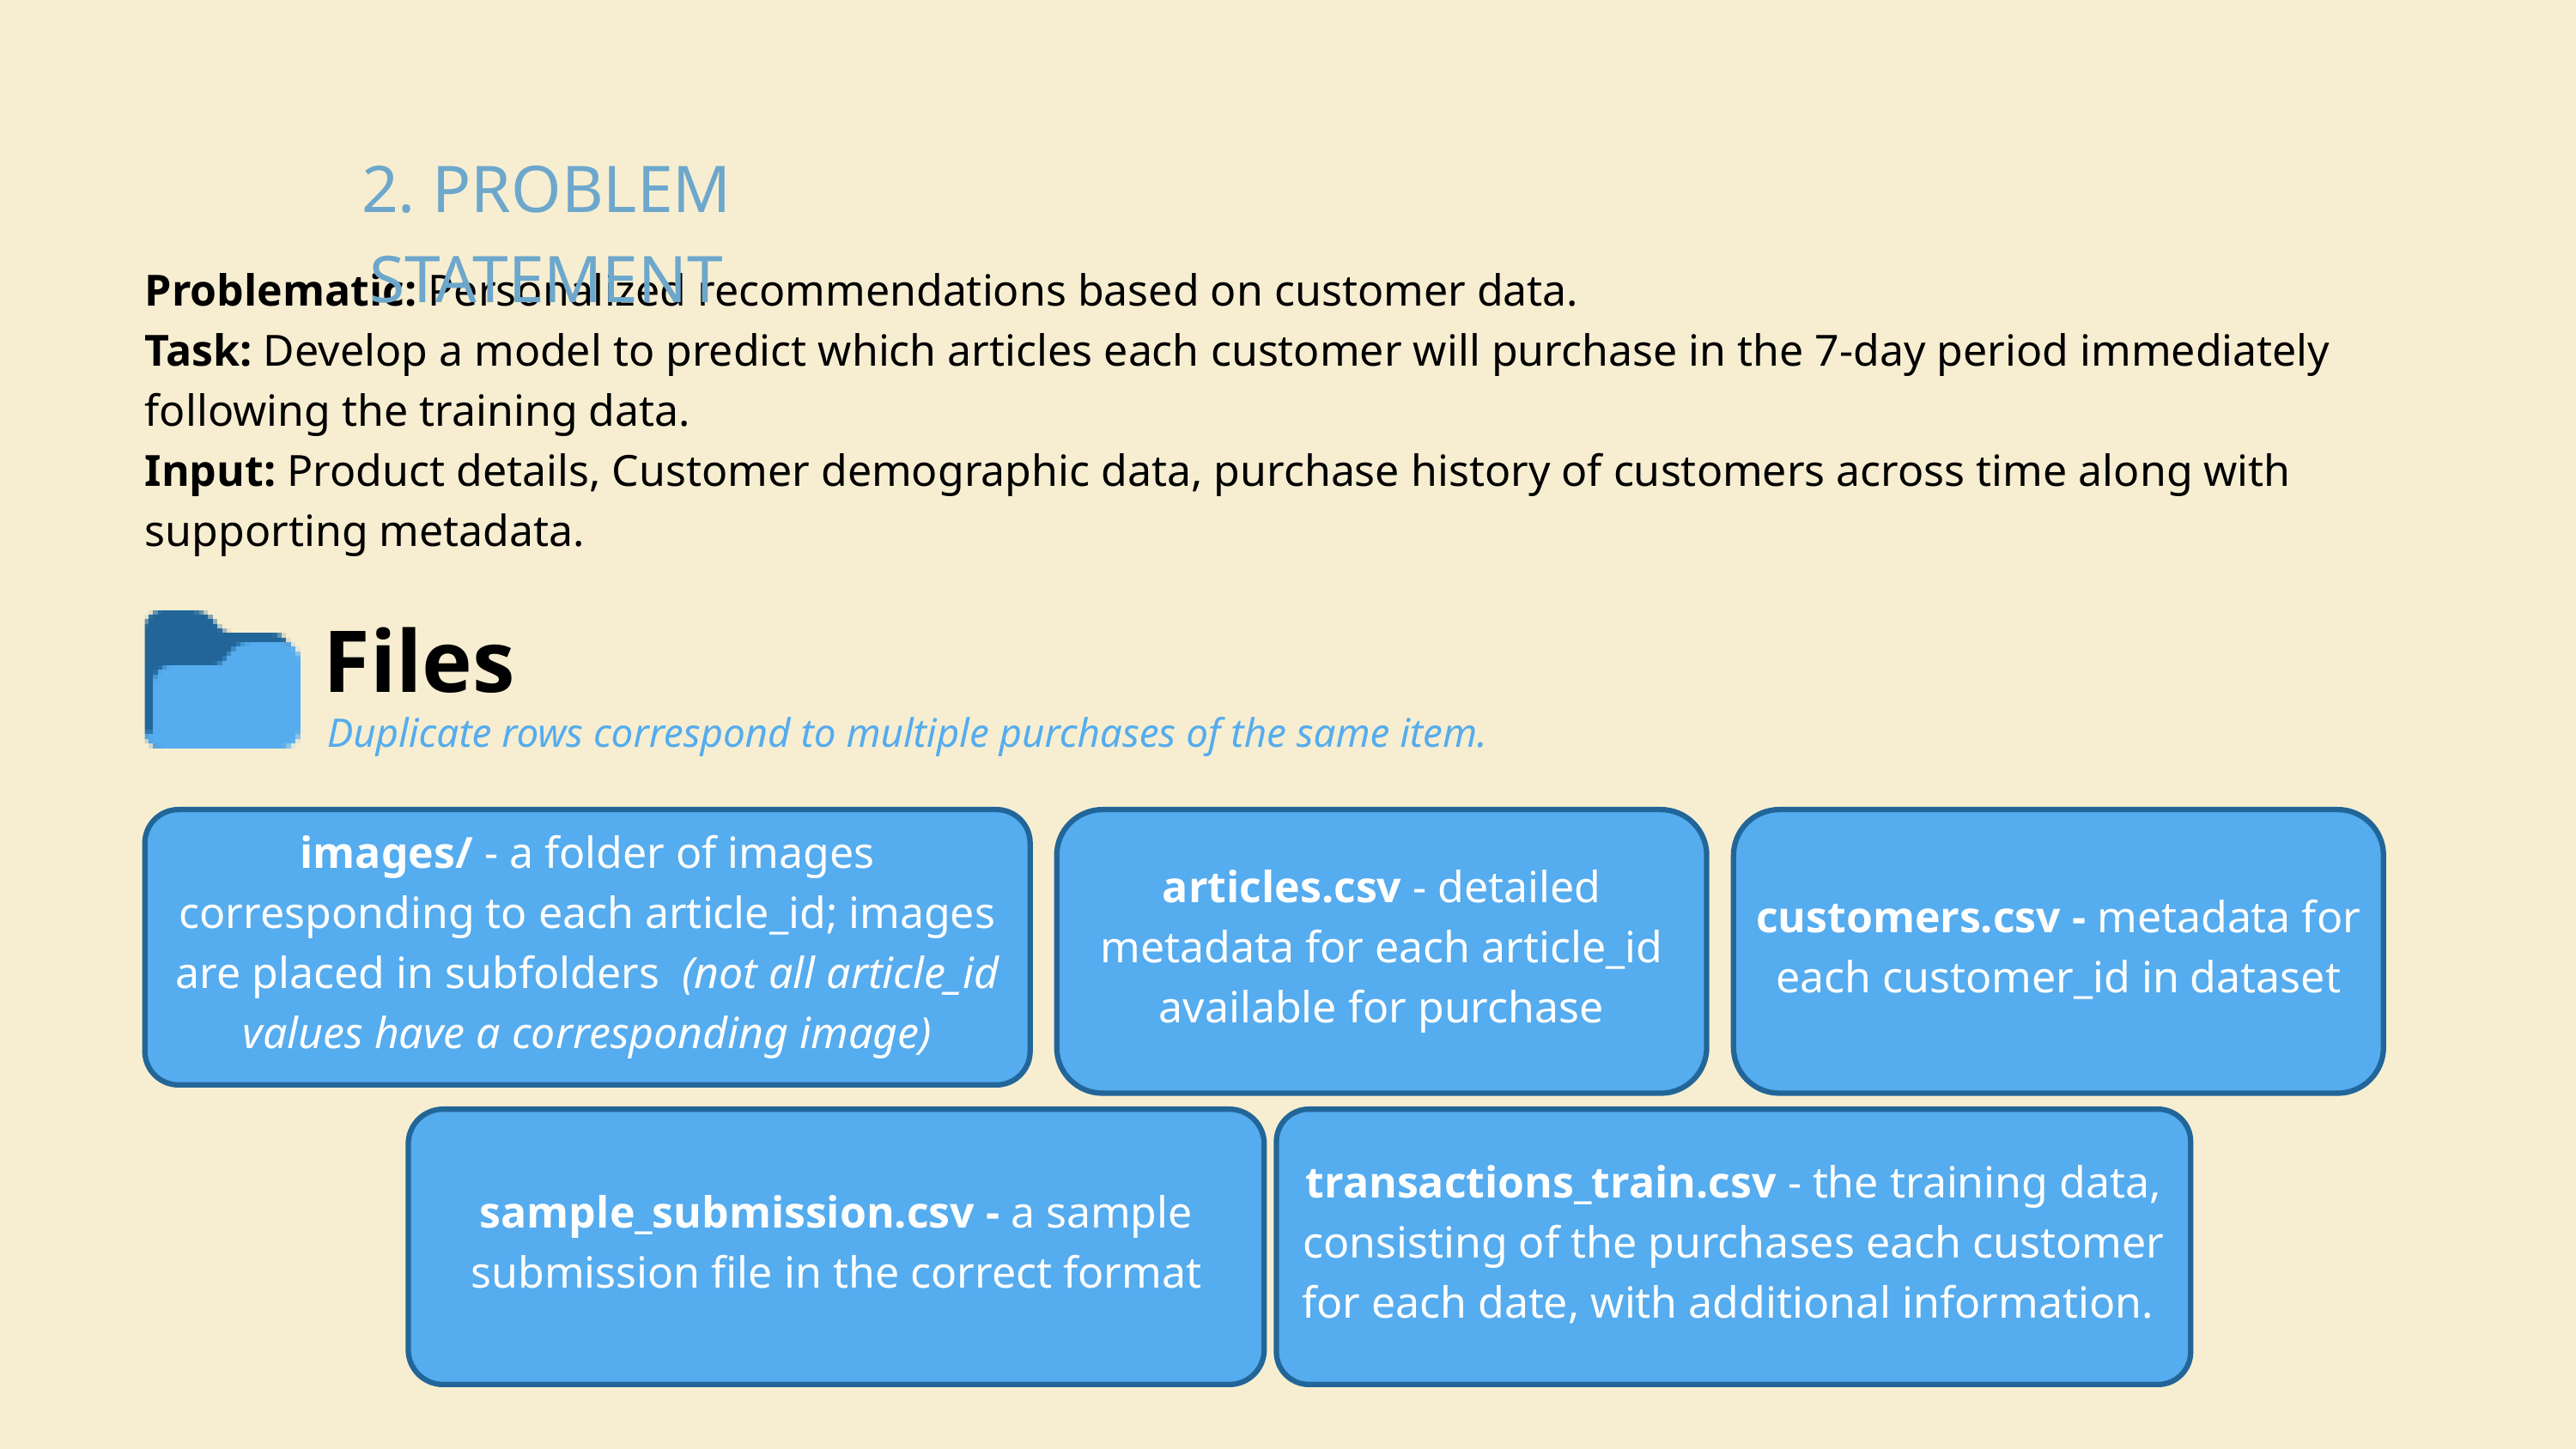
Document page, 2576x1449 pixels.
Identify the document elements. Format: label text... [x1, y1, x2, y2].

text_box Files [323, 590, 675, 700]
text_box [144, 809, 1030, 1086]
text_box 2. PROBLEM STATEMENT [204, 135, 889, 316]
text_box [1733, 809, 2385, 1094]
text_box Problematic: Personalized recommendations based on customer data. Task: Develop a model to predict which articles each customer will purchase in the 7-day period immediately following the training data. Input: Product details, Customer demographic data, purchase history of customers across time along with supporting metadata. [144, 254, 2384, 555]
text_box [1056, 809, 1707, 1094]
text_box [144, 610, 301, 749]
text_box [408, 1108, 1265, 1385]
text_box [1276, 1108, 2191, 1385]
text_box Duplicate rows correspond to multiple purchases of the same item. [323, 700, 1492, 755]
